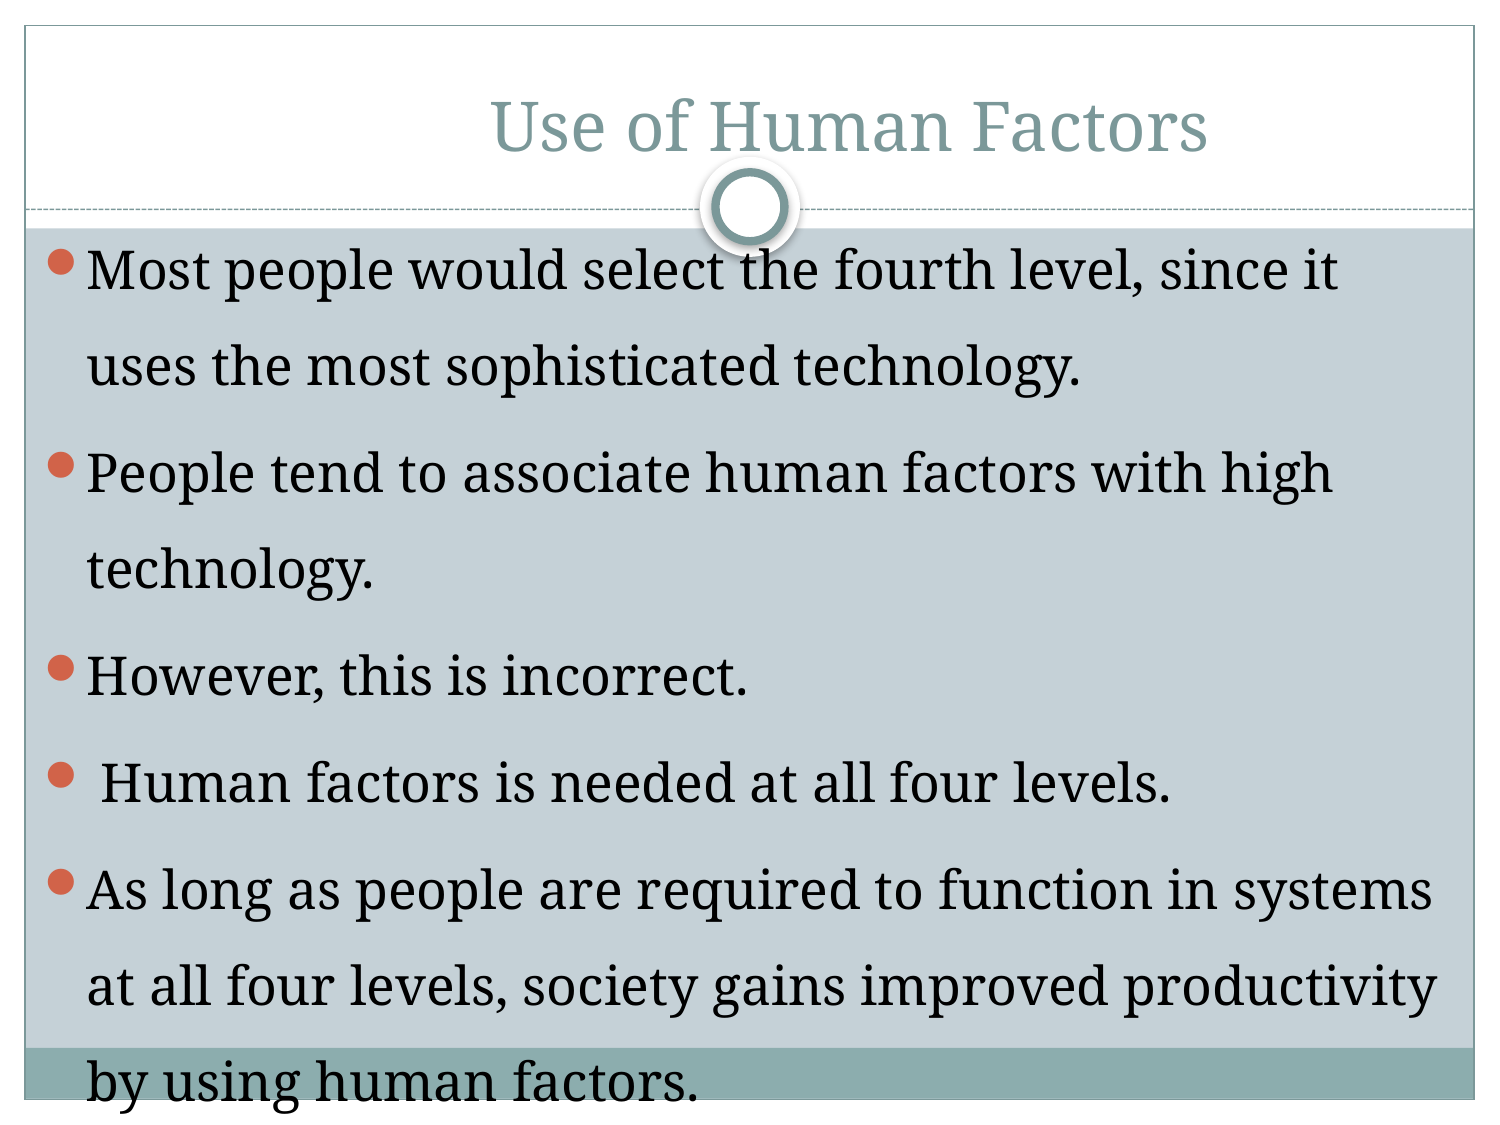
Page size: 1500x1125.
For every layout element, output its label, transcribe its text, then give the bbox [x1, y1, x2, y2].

title Use of Human Factors [235, 0, 1466, 173]
list Most people would select the fourth level, since it uses the most sophisticated technology. People tend to associate human factors with high technology. However, this is incorrect. Human factors is needed at all four levels. As long as people are required to function in systems at all four levels, society gains improved productivity by using human factors. [29, 196, 1466, 1125]
